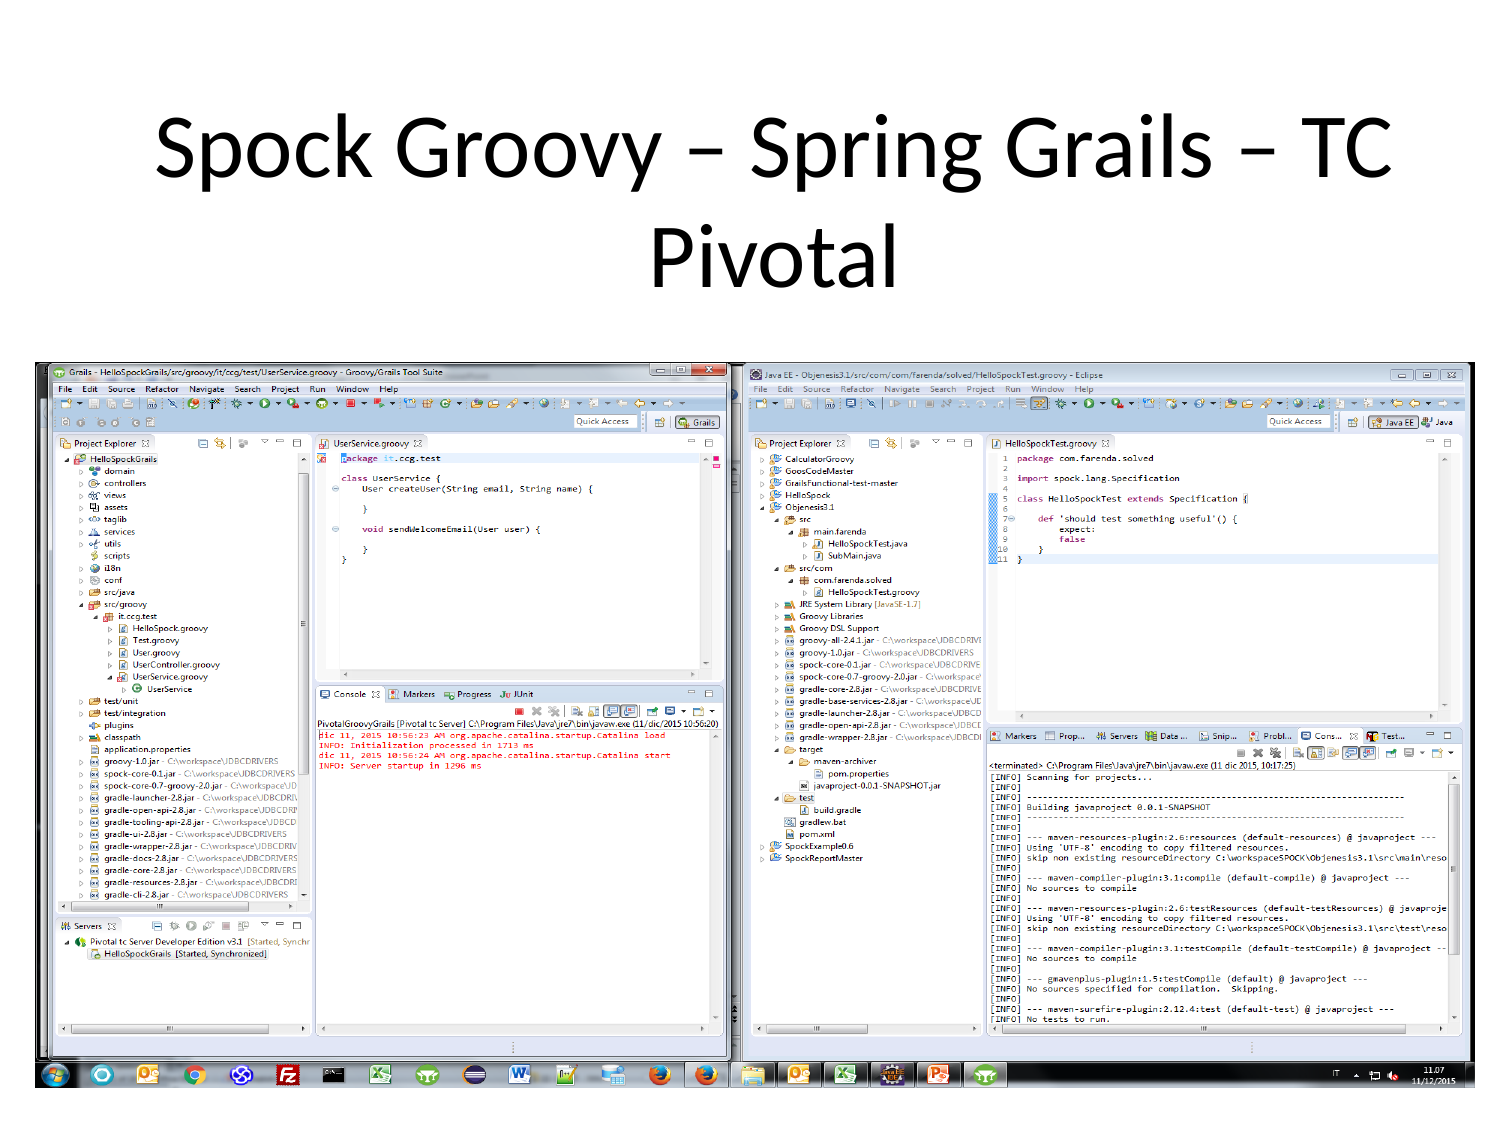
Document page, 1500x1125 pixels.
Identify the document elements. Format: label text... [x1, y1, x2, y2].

title Spock Groovy – Spring Grails – TC Pivotal [137, 75, 1413, 317]
picture [34, 362, 1476, 1088]
